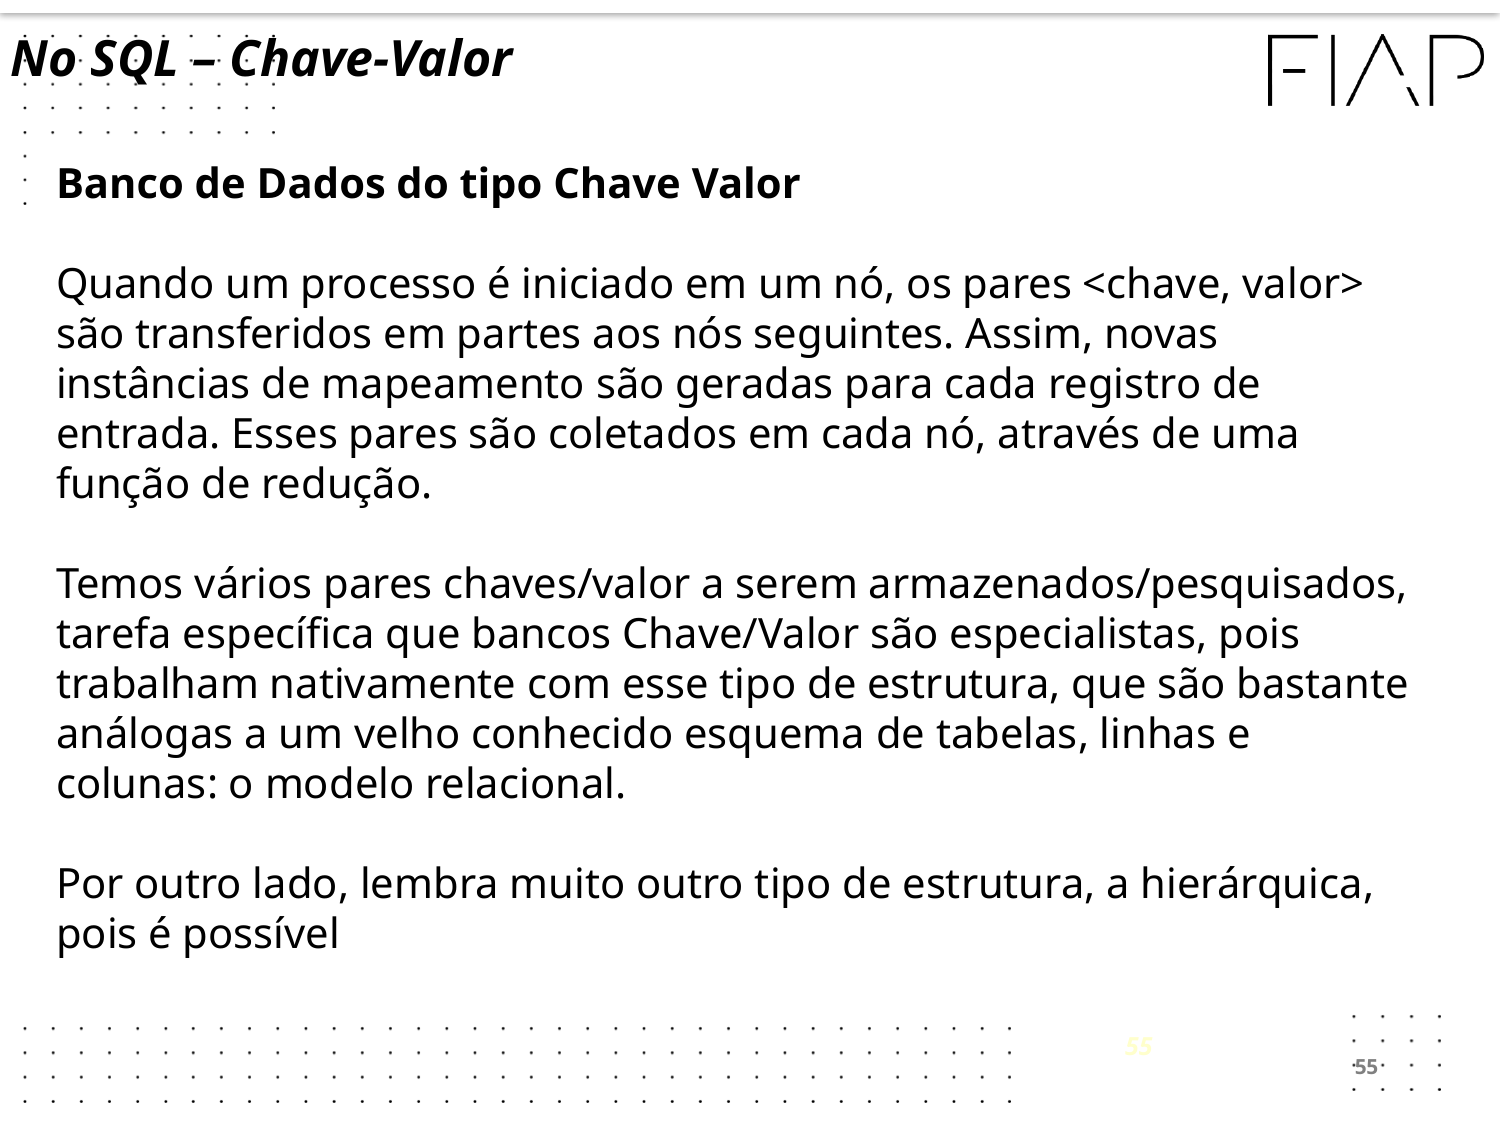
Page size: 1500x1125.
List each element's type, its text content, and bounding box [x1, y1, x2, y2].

picture [1268, 34, 1484, 106]
text_box No SQL – Chave-Valor [0, 19, 805, 94]
picture [23, 94, 275, 205]
text_box Banco de Dados do tipo Chave Valor Quando um processo é iniciado em um nó, os pares <chave, valor> são transferidos em partes aos nós seguintes. Assim, novas instâncias de mapeamento são geradas para cada registro de entrada. Esses pares são coletados em cada nó, através de uma função de redução. Temos vários pares chaves/valor a serem armazenados/pesquisados, tarefa específica que bancos Chave/Valor são especialistas, pois trabalham nativamente com esse tipo de estrutura, que são bastante análogas a um velho conhecido esquema de tabelas, linhas e colunas: o modelo relacional. Por outro lado, lembra muito outro tipo de estrutura, a hierárquica, pois é possível [41, 149, 1436, 1015]
picture [23, 1025, 1011, 1103]
picture [1347, 1013, 1441, 1091]
